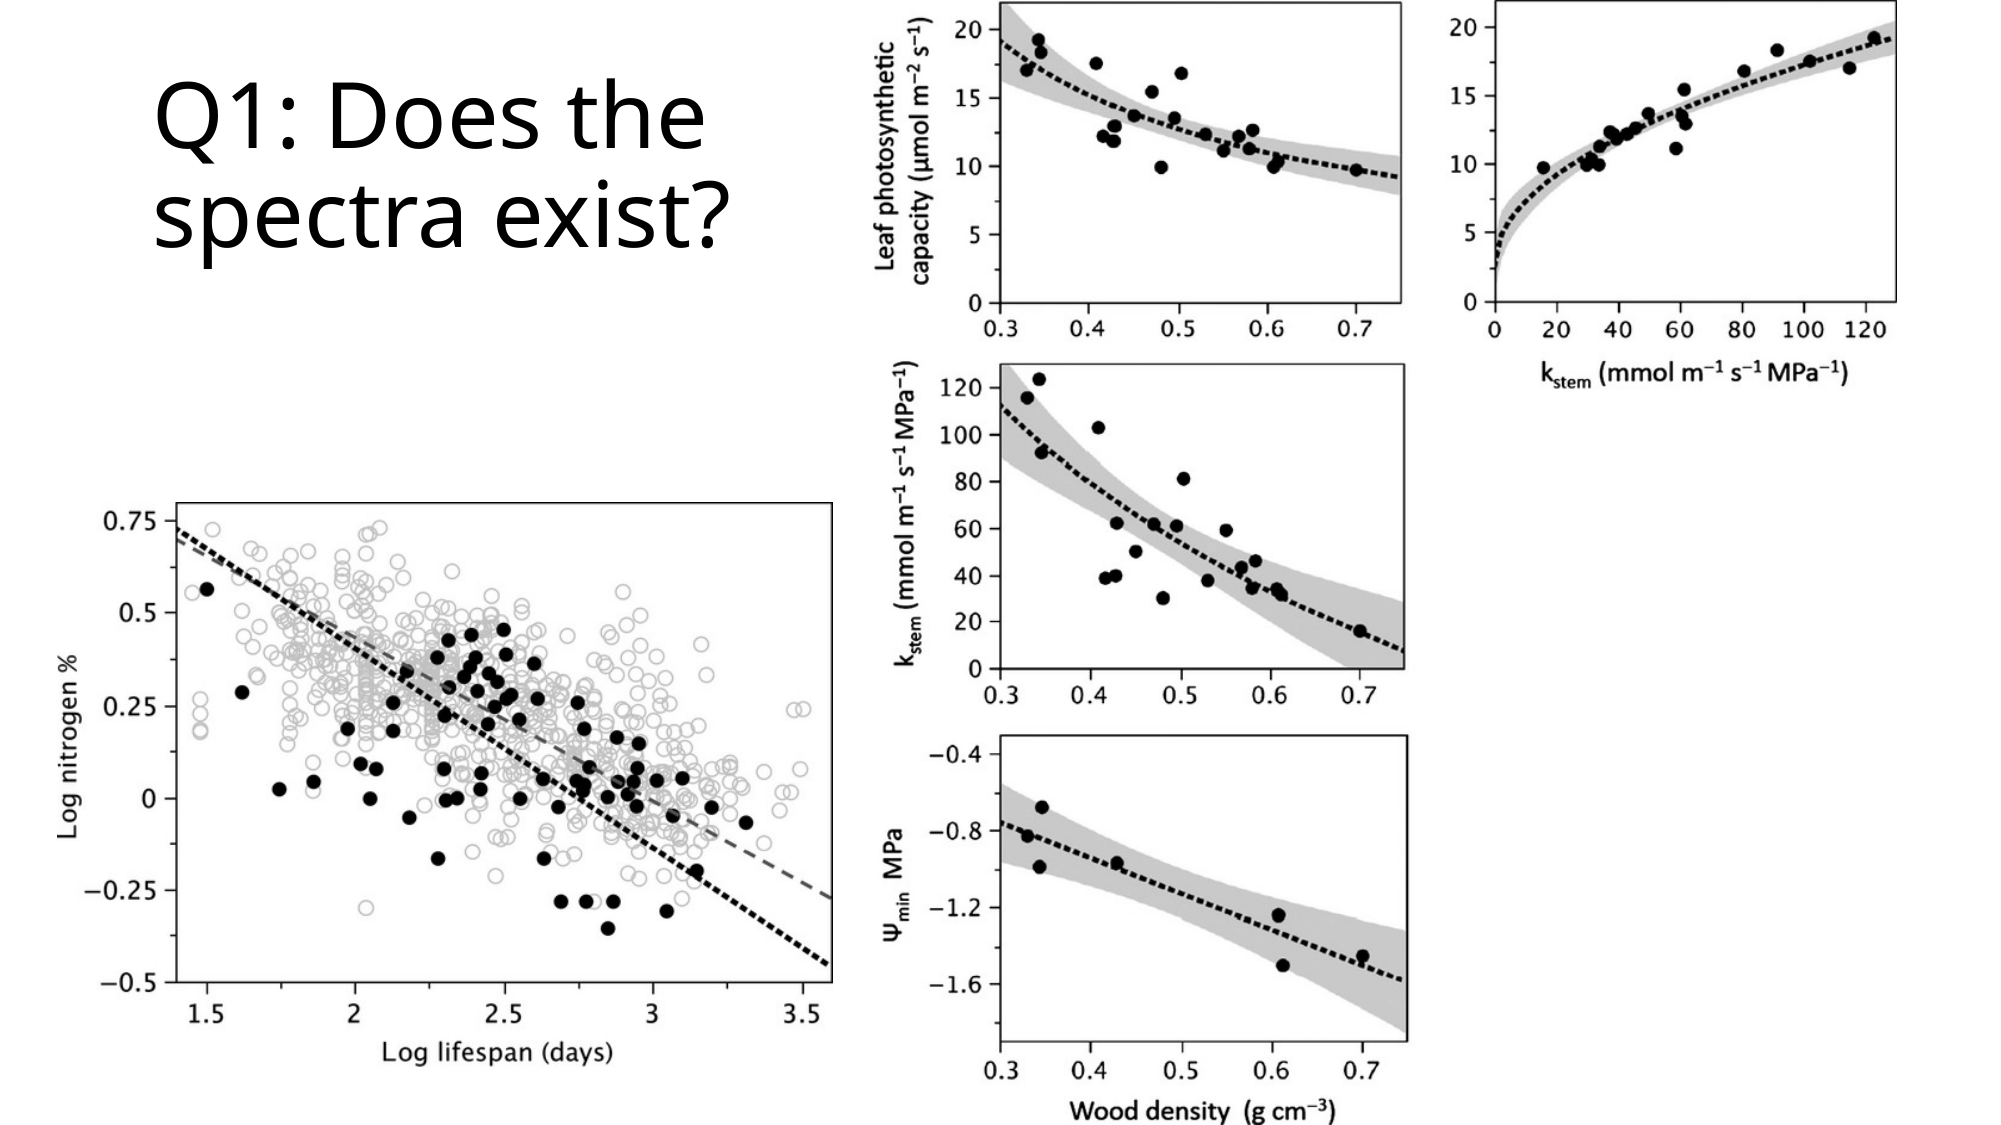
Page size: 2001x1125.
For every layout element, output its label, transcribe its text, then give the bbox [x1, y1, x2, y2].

picture [57, 502, 833, 1067]
title Q1: Does the spectra exist? [137, 59, 853, 278]
picture [873, 0, 1897, 1125]
